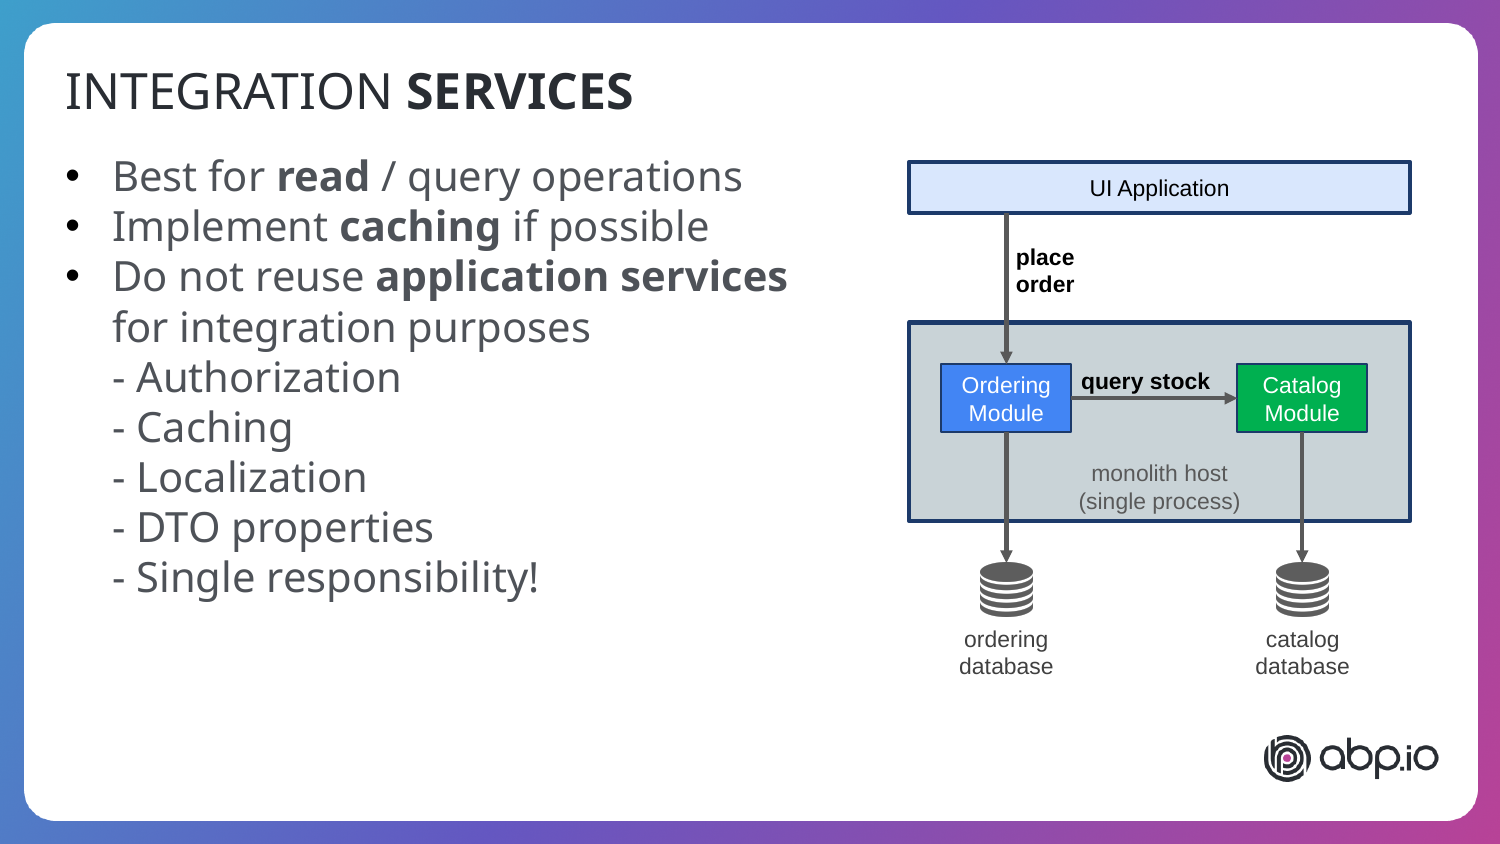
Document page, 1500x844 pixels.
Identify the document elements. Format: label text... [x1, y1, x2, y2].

picture [0, 0, 1500, 844]
text_box monolith host (single process) [1009, 406, 1300, 523]
text_box Ordering Module [939, 362, 1073, 434]
text_box monolith host (single process) [1010, 320, 1412, 523]
text_box catalog database [1240, 616, 1365, 687]
text_box query stock [1066, 359, 1225, 402]
text_box ordering database [944, 616, 1069, 687]
text_box Catalog Module [1235, 362, 1369, 434]
text_box place order [1010, 234, 1090, 305]
text_box monolith host (single process) [907, 320, 1004, 523]
text_box UI Application [907, 160, 1412, 215]
text_box Best for read / query operations Implement caching if possible Do not reuse application services for integration purposes - Authorization - Caching - Localization - DTO properties - Single responsibility! [50, 135, 837, 722]
text_box INTEGRATION SERVICES [50, 44, 1430, 136]
